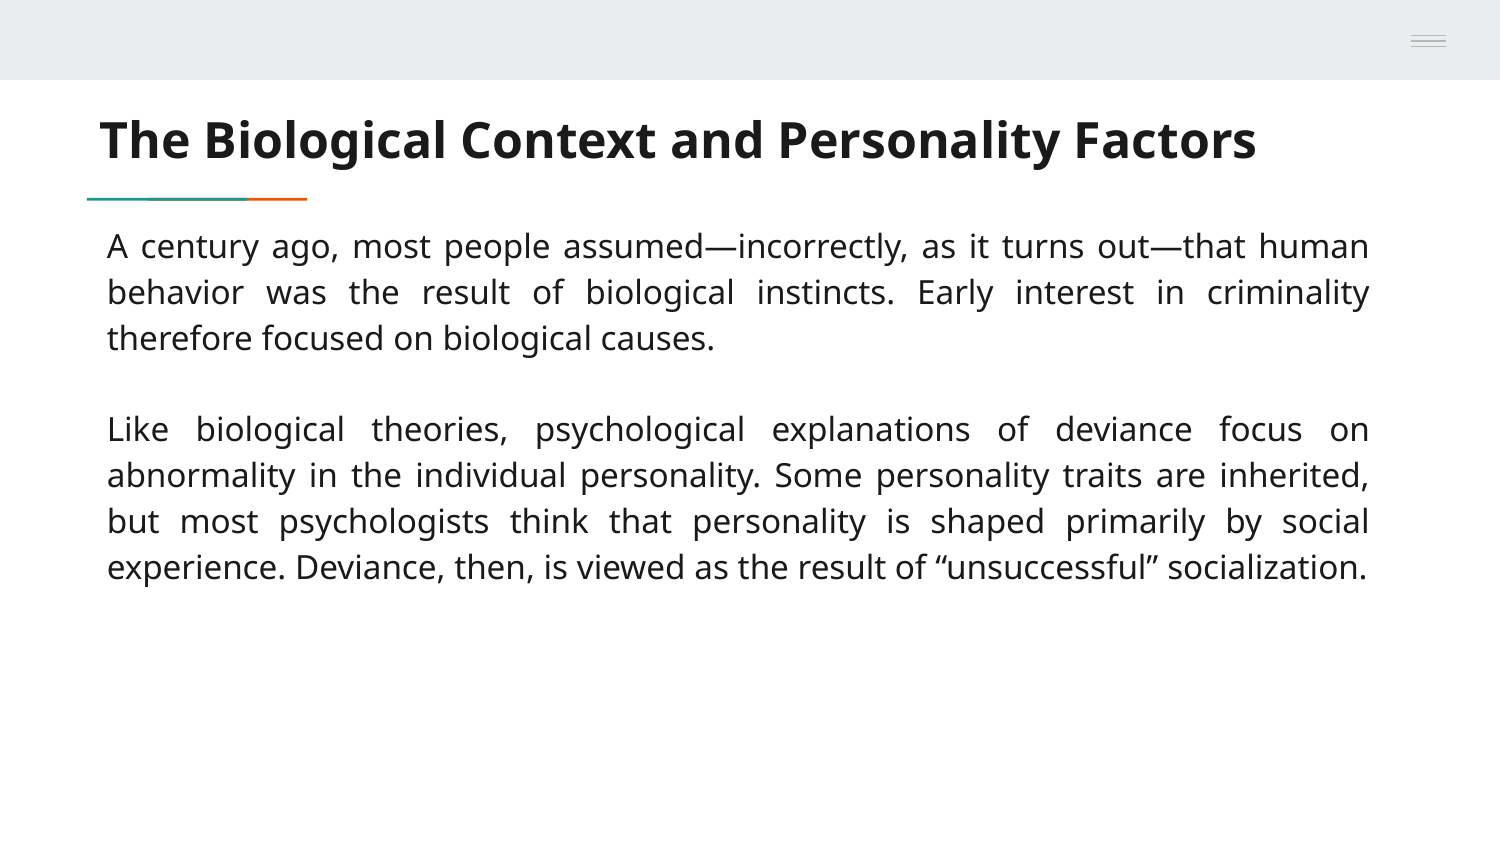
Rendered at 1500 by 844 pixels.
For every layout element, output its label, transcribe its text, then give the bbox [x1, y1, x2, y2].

list A century ago, most people assumed—incorrectly, as it turns out—that human behavior was the result of biological instincts. Early interest in criminality therefore focused on biological causes. Like biological theories, psychological explanations of deviance focus on abnormality in the individual personality. Some personality traits are inherited, but most psychologists think that personality is shaped primarily by social experience. Deviance, then, is viewed as the result of “unsuccessful” socialization. [16, 203, 1387, 788]
title The Biological Context and Personality Factors [84, 93, 1365, 182]
